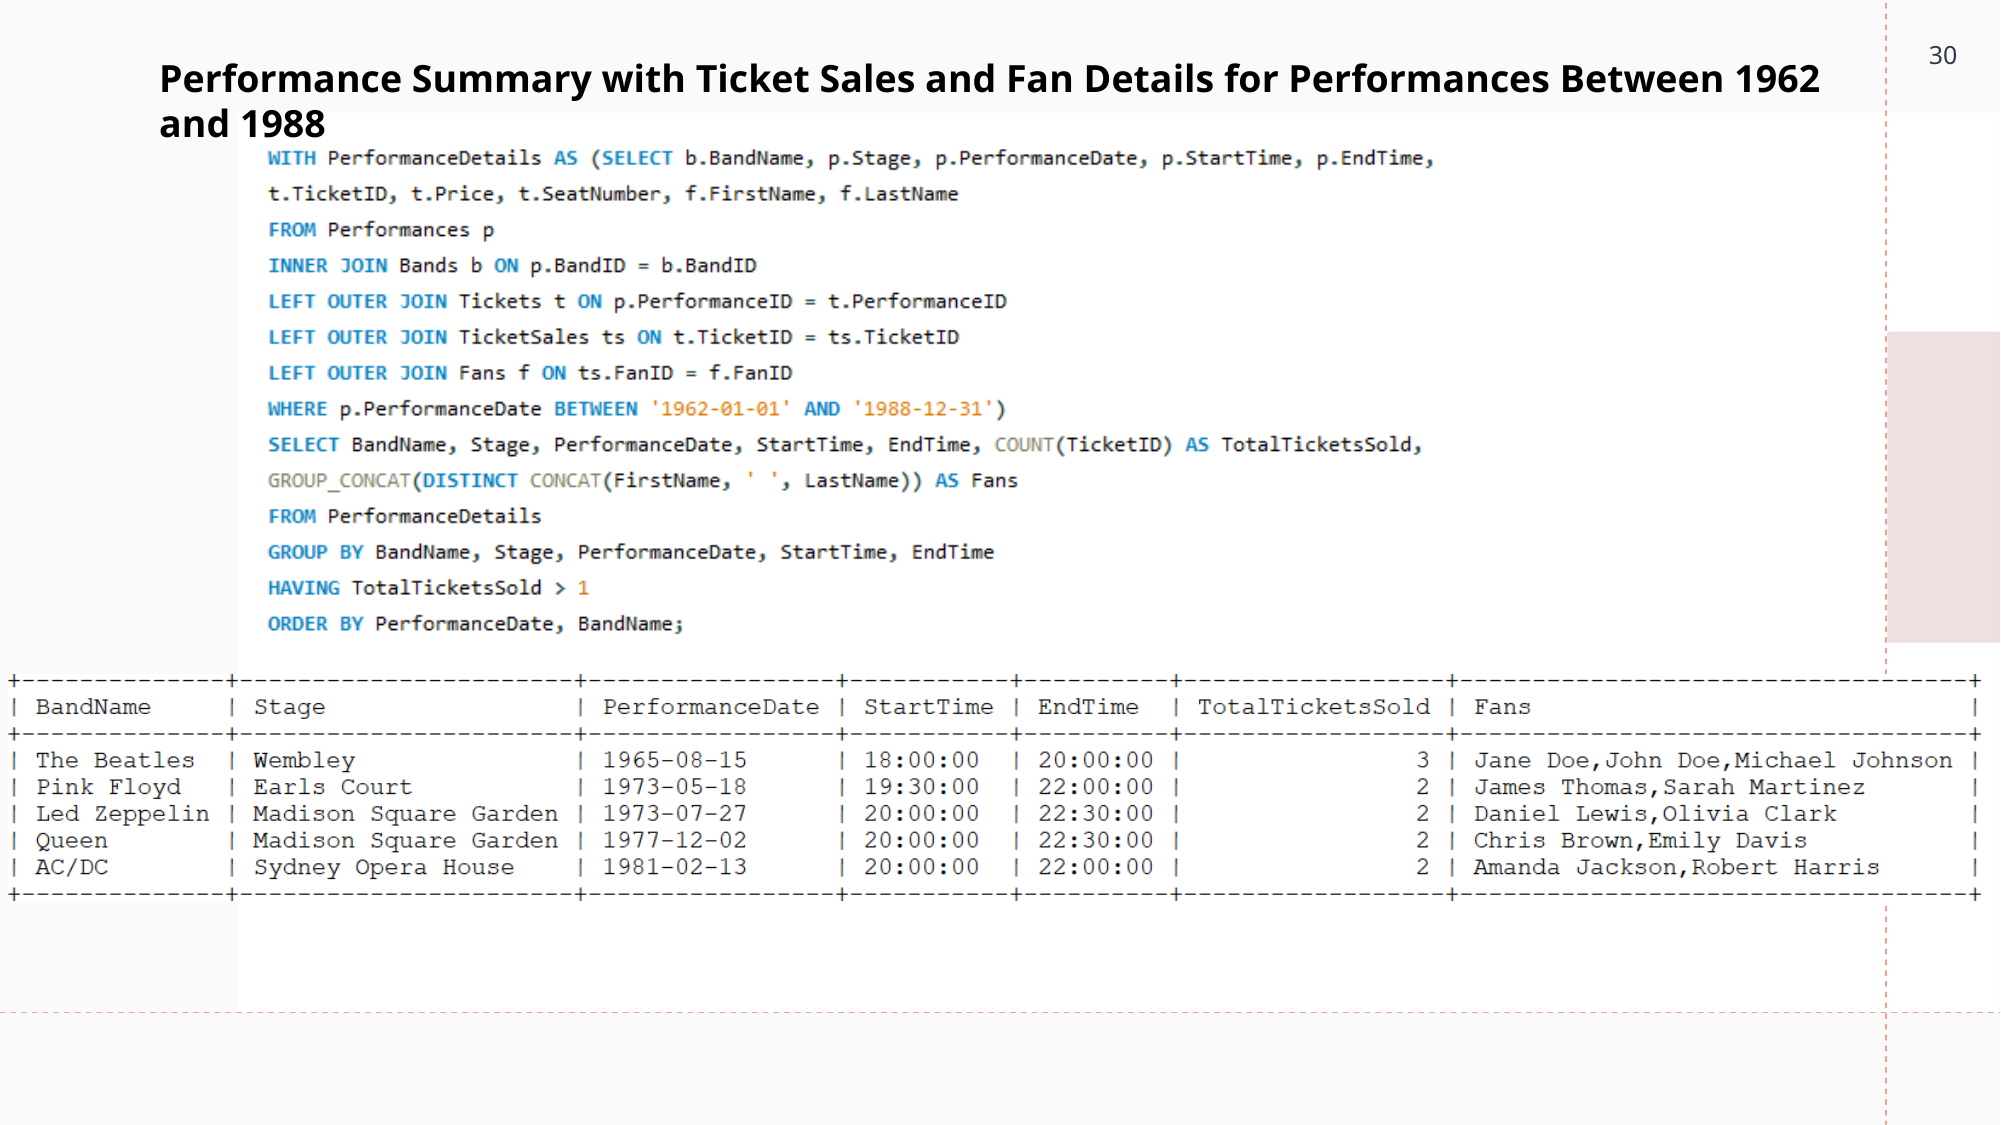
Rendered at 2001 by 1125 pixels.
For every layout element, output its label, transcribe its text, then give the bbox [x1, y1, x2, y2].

picture [8, 674, 1992, 901]
picture [265, 148, 1436, 641]
slide_number 30 [1886, 0, 2000, 113]
text_box Performance Summary with Ticket Sales and Fan Details for Performances Between 1962 and 1988 [144, 47, 1856, 243]
